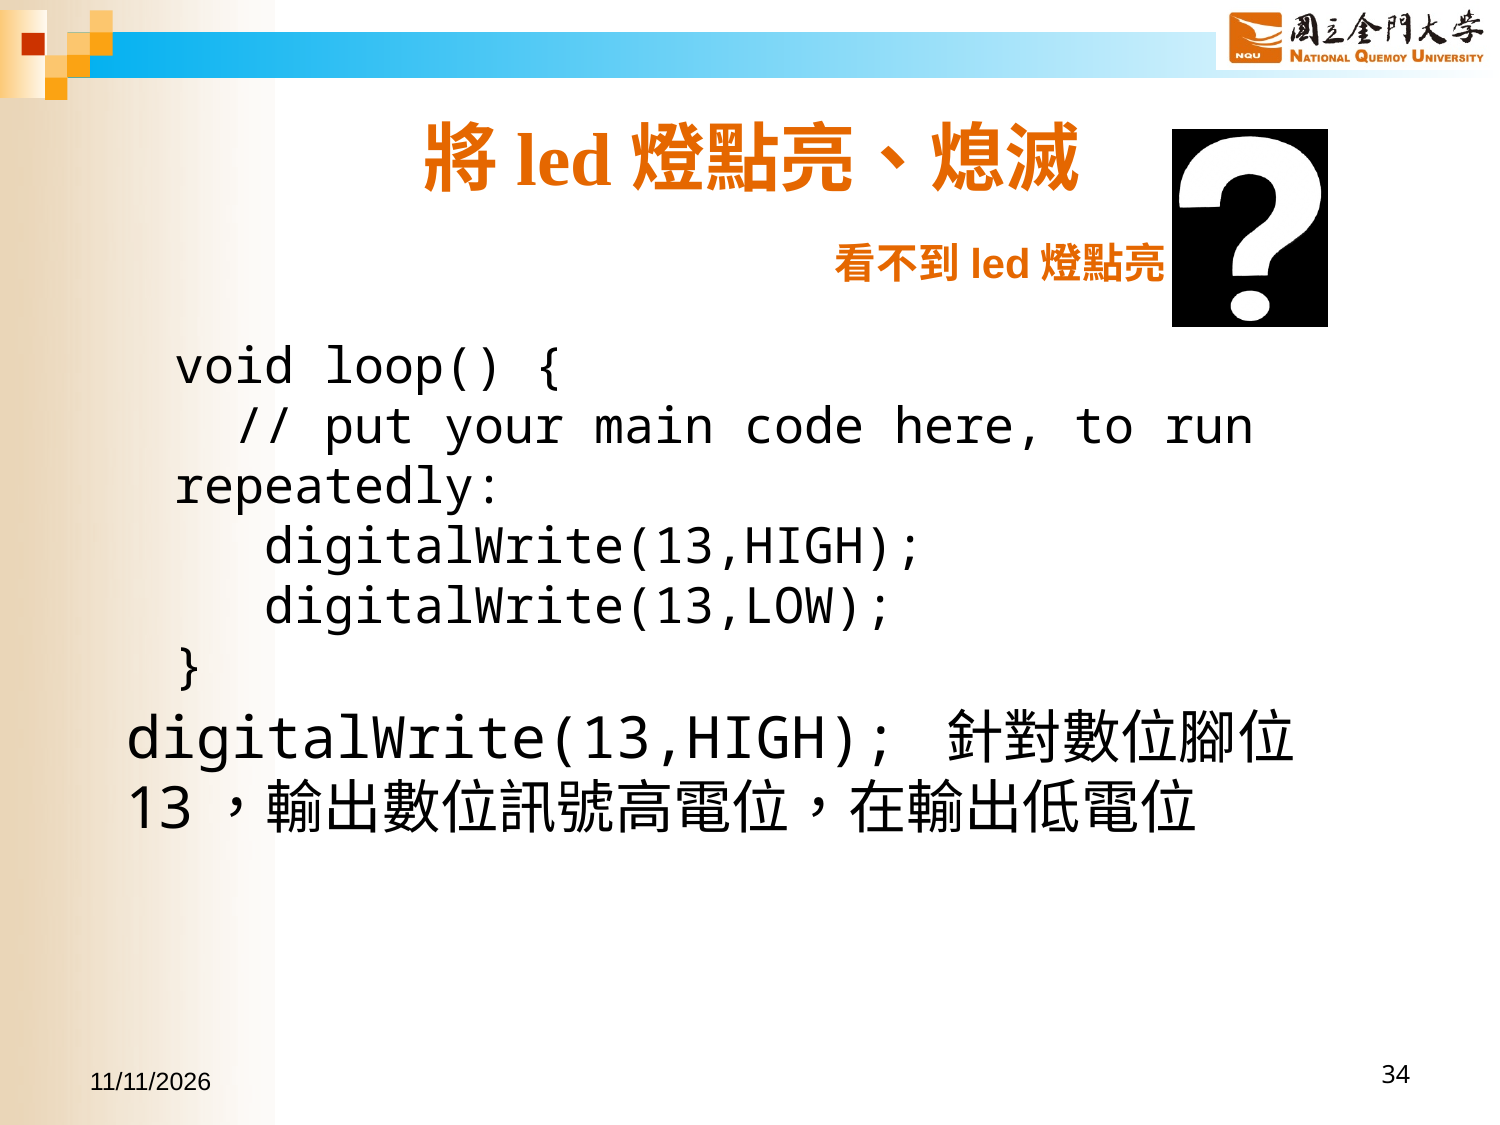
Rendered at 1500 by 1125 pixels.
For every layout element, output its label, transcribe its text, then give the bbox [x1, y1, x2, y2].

text_box 看不到led燈點亮 [820, 229, 1166, 295]
text_box digitalWrite(13,HIGH); 針對數位腳位13，輸出數位訊號高電位，在輸出低電位 [112, 692, 1388, 848]
title 將led燈點亮、熄滅 [76, 42, 1427, 268]
text_box 34 [1074, 1024, 1425, 1100]
picture [1216, 1, 1499, 70]
text_box 2017/6/24 [75, 1024, 425, 1103]
text_box void loop() { // put your main code here, to run repeatedly: digitalWrite(13,HIGH); digitalWrite(13,LOW); } [159, 326, 1376, 692]
picture [1171, 129, 1328, 327]
